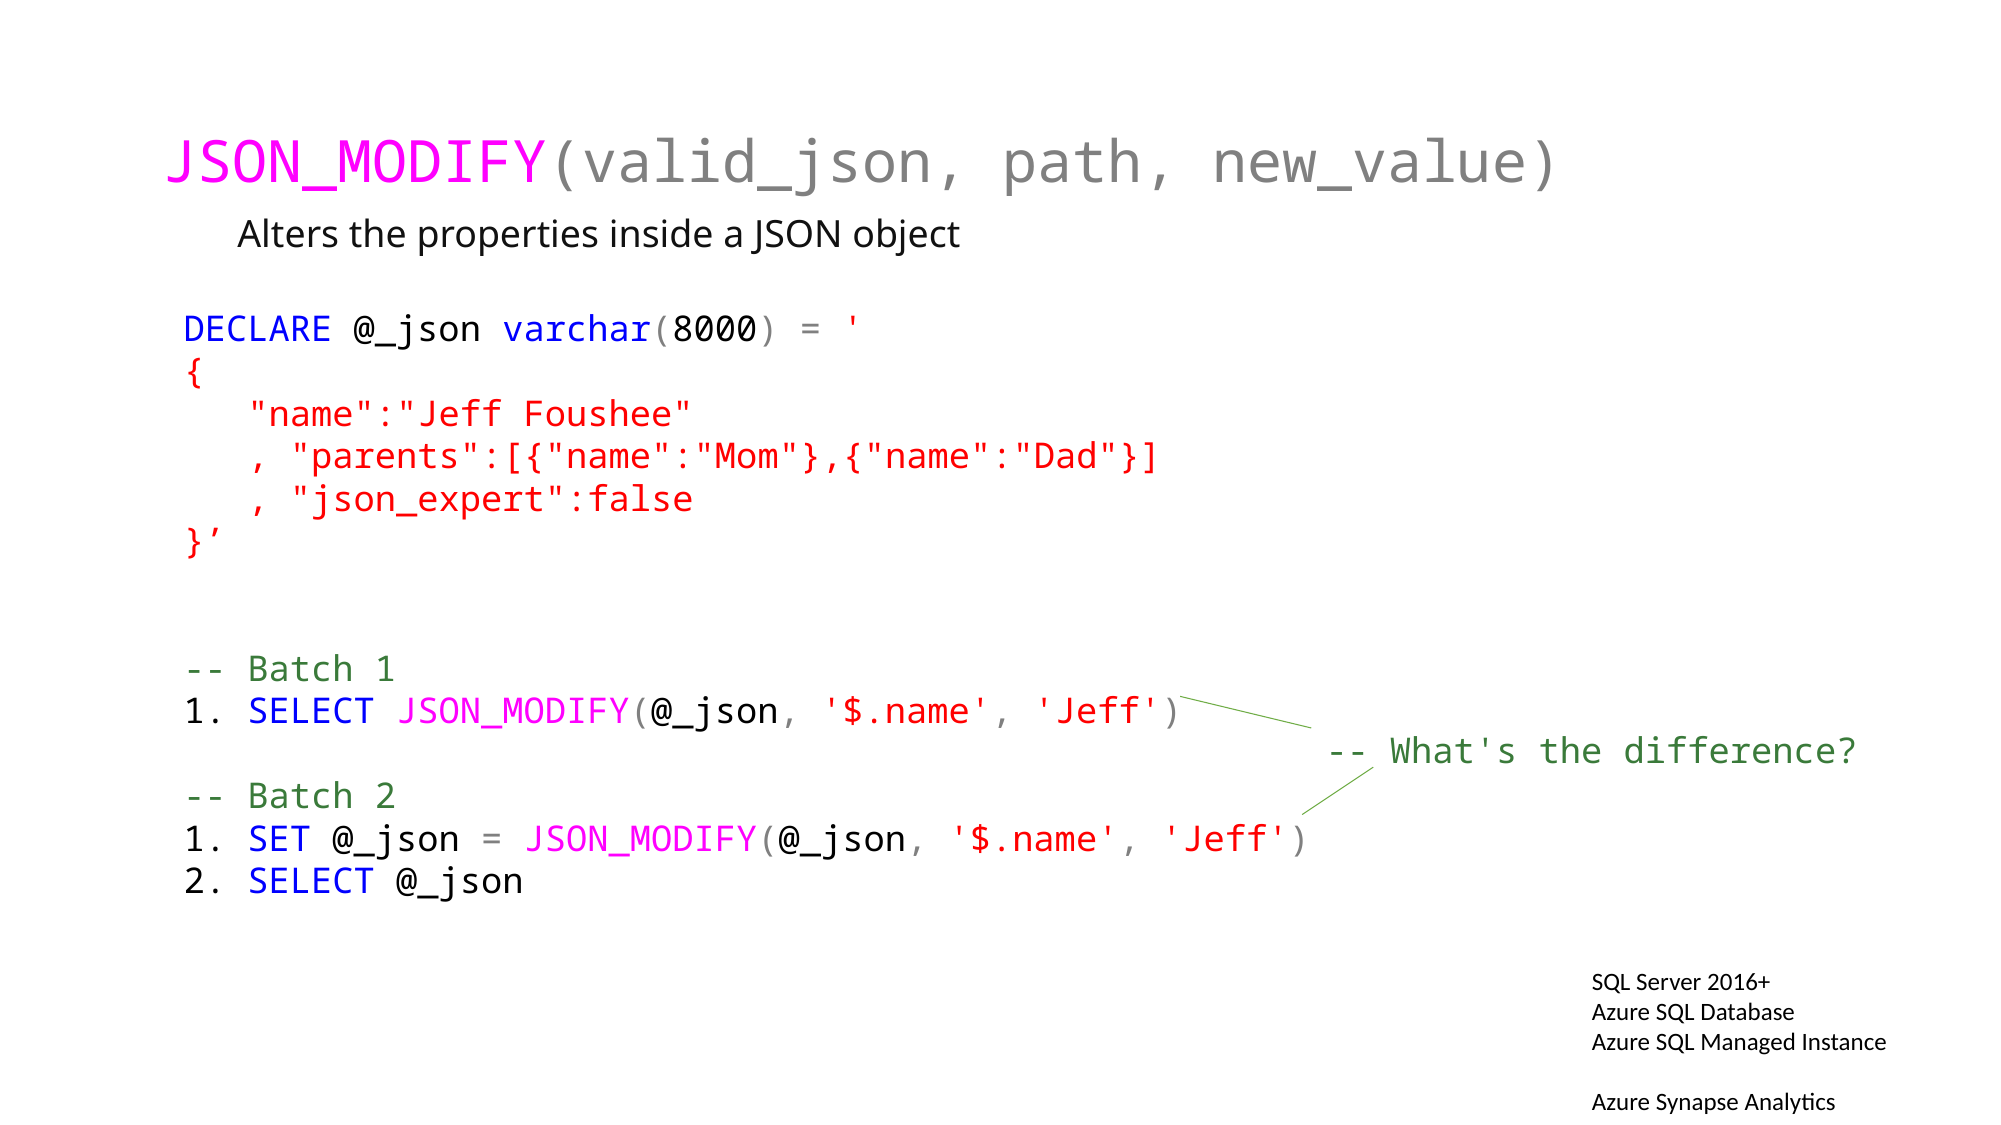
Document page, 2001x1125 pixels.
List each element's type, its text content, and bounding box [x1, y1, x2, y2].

text_box DECLARE @_json varchar(8000) = ' { "name":"Jeff Foushee" , "parents":[{"name":"Mom"},{"name":"Dad"}] , "json_expert":false }’ -- Batch 1 1. SELECT JSON_MODIFY(@_json, '$.name', 'Jeff') -- Batch 2 1. SET @_json = JSON_MODIFY(@_json, '$.name', 'Jeff') 2. SELECT @_json [168, 298, 1703, 909]
text_box SQL Server 2016+ Azure SQL Database Azure SQL Managed Instance Azure Synapse Analytics [1577, 958, 1906, 1123]
text_box -- What's the difference? [1311, 720, 1906, 779]
text_box JSON_MODIFY(valid_json, path, new_value) [147, 116, 1596, 202]
text_box Alters the properties inside a JSON object [212, 202, 1532, 263]
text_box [1302, 767, 1374, 815]
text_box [1180, 696, 1312, 728]
